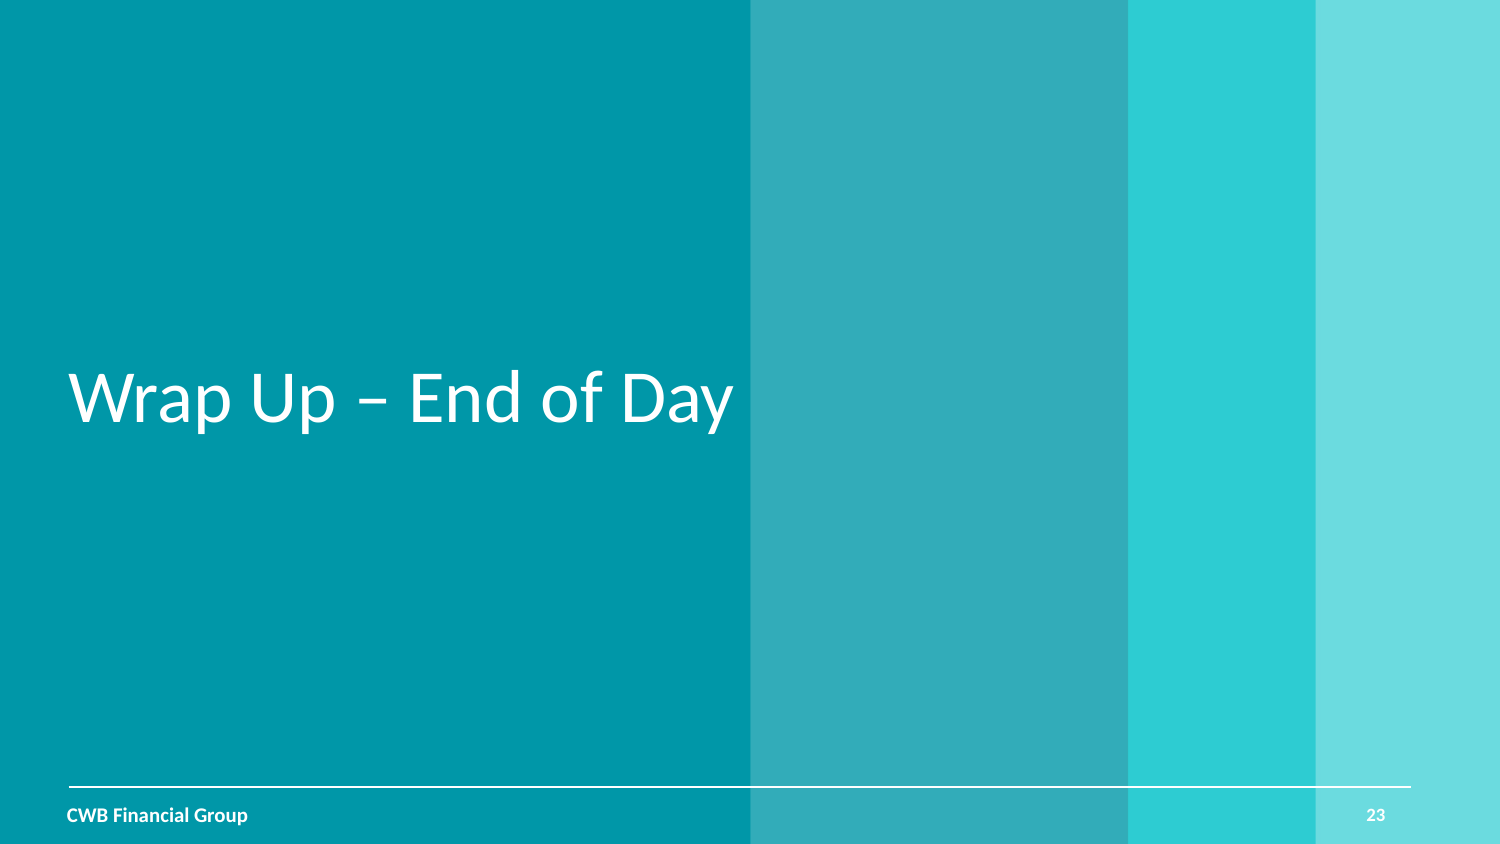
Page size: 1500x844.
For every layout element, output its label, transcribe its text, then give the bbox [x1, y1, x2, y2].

list Wrap Up – End of Day [68, 350, 1273, 438]
picture [0, 0, 1500, 844]
